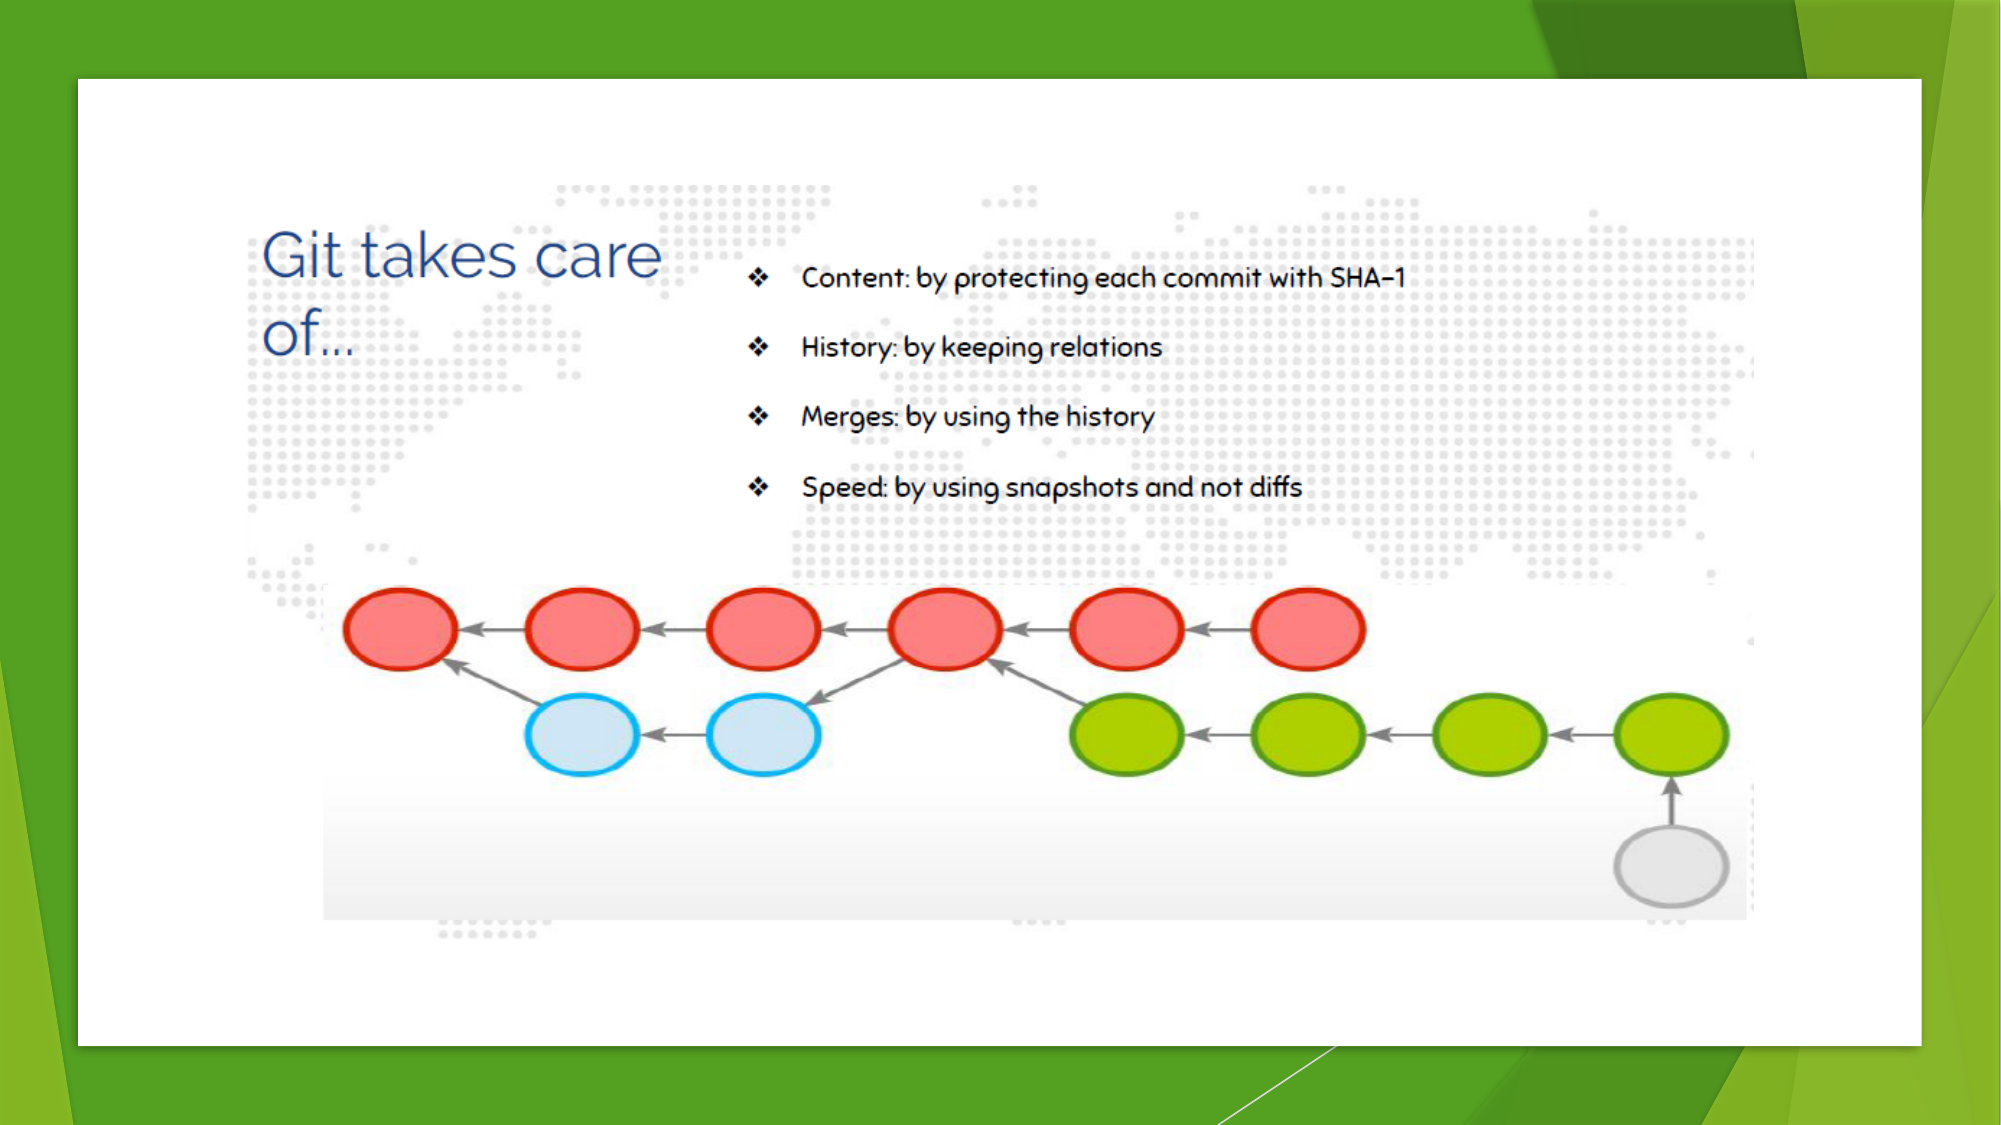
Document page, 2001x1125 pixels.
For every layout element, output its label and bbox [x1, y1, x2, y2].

text_box [0, 0, 2000, 1125]
picture [246, 185, 1754, 940]
